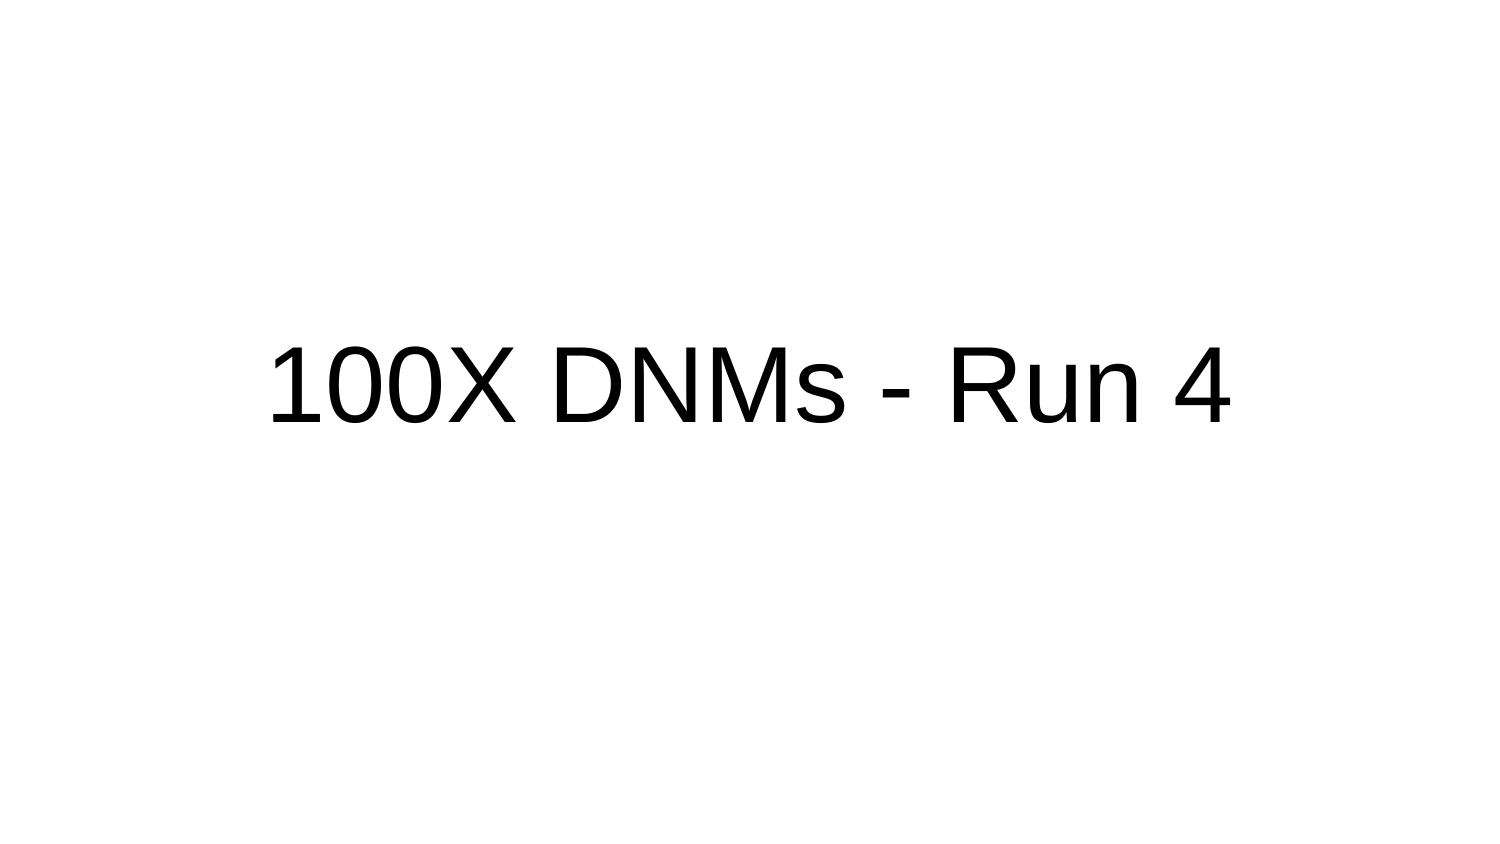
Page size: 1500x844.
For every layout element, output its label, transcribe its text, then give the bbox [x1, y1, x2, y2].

title 100X DNMs - Run 4 [51, 122, 1449, 459]
